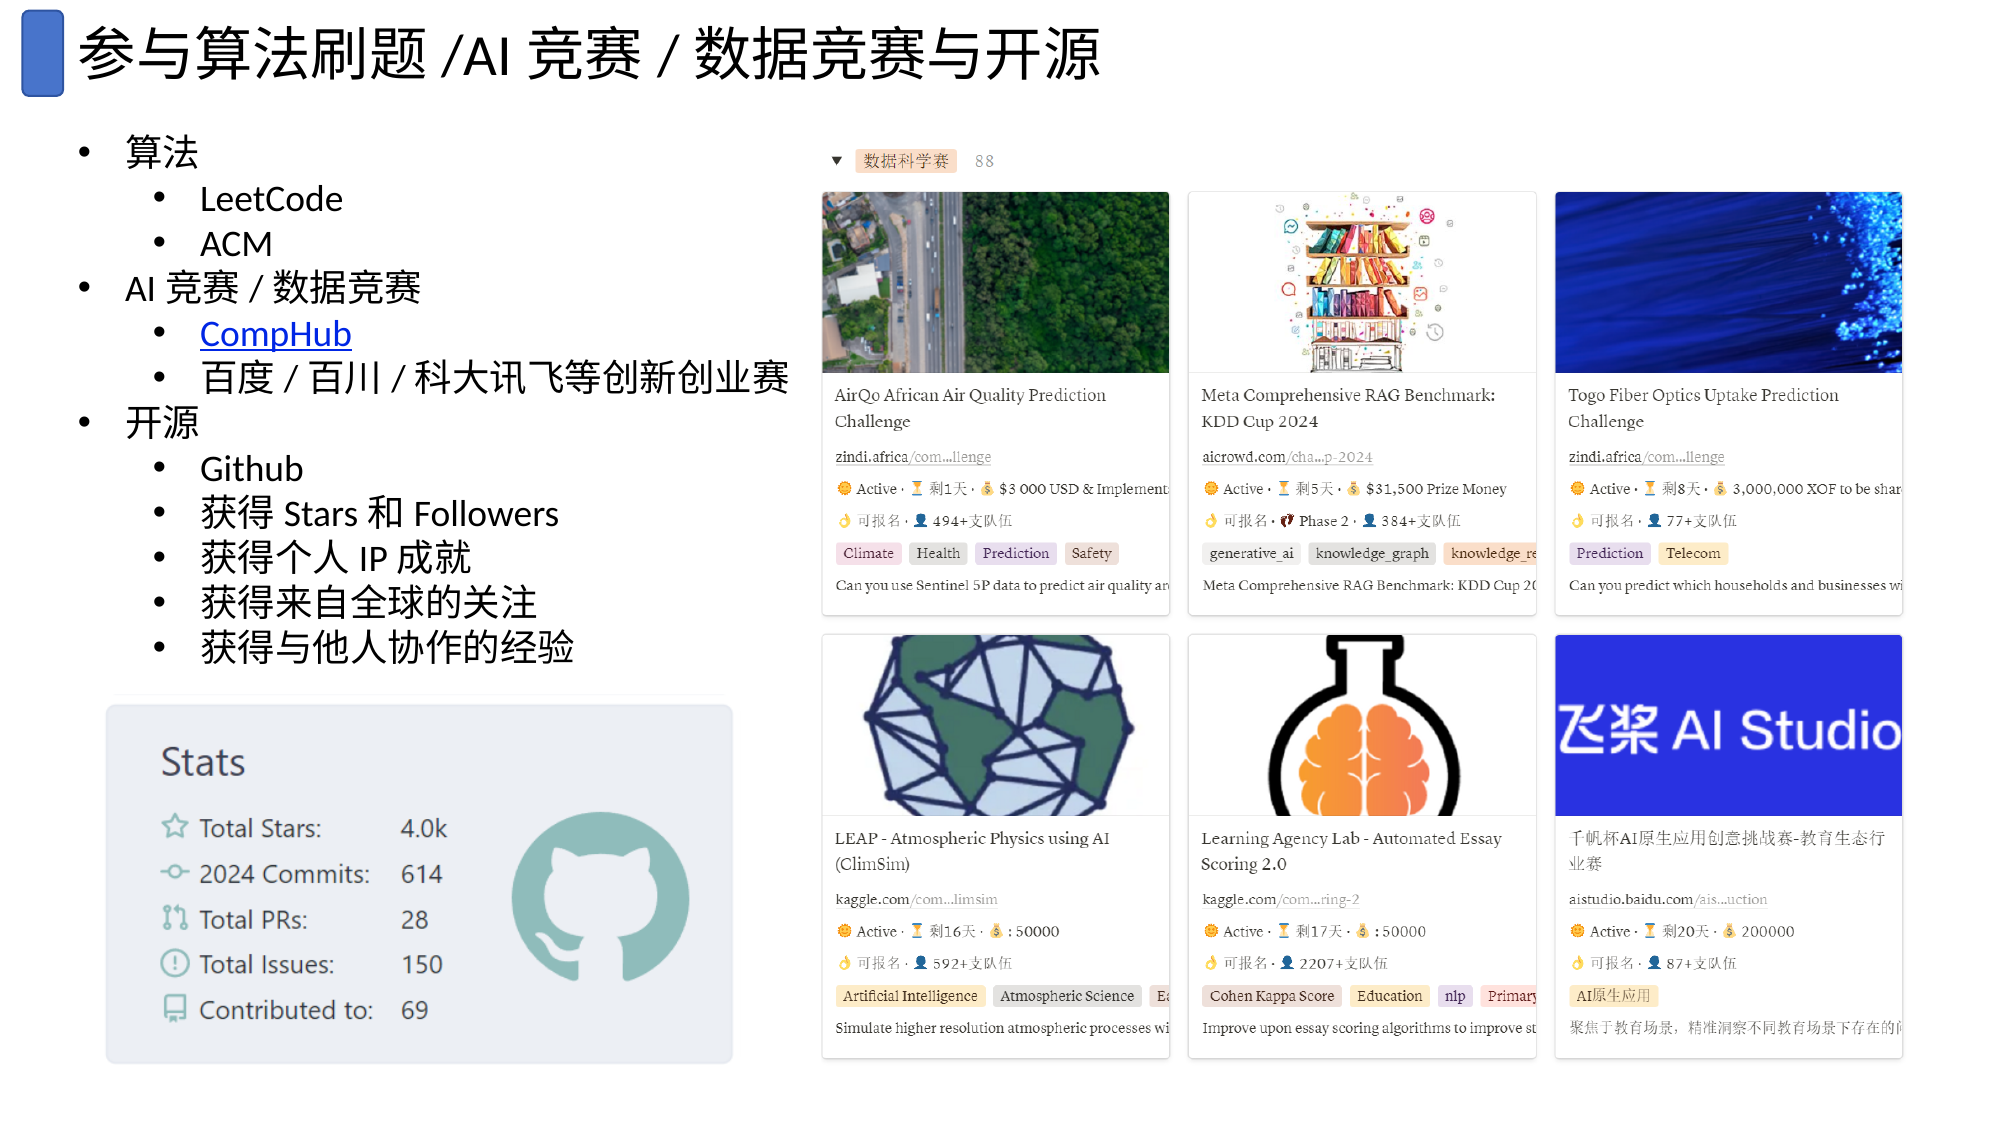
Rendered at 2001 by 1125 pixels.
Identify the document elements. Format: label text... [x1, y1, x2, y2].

picture [100, 694, 741, 1084]
text_box 参与算法刷题/AI竞赛/数据竞赛与开源 [63, 9, 1358, 95]
picture [808, 139, 1916, 1072]
text_box [21, 9, 65, 97]
text_box 算法 LeetCode ACM AI竞赛/数据竞赛 CompHub 百度/百川/科大讯飞等创新创业赛 开源 Github 获得Stars和Followers 获得个人IP成就 获得来自全球的关注 获得与他人协作的经验 [63, 121, 810, 678]
